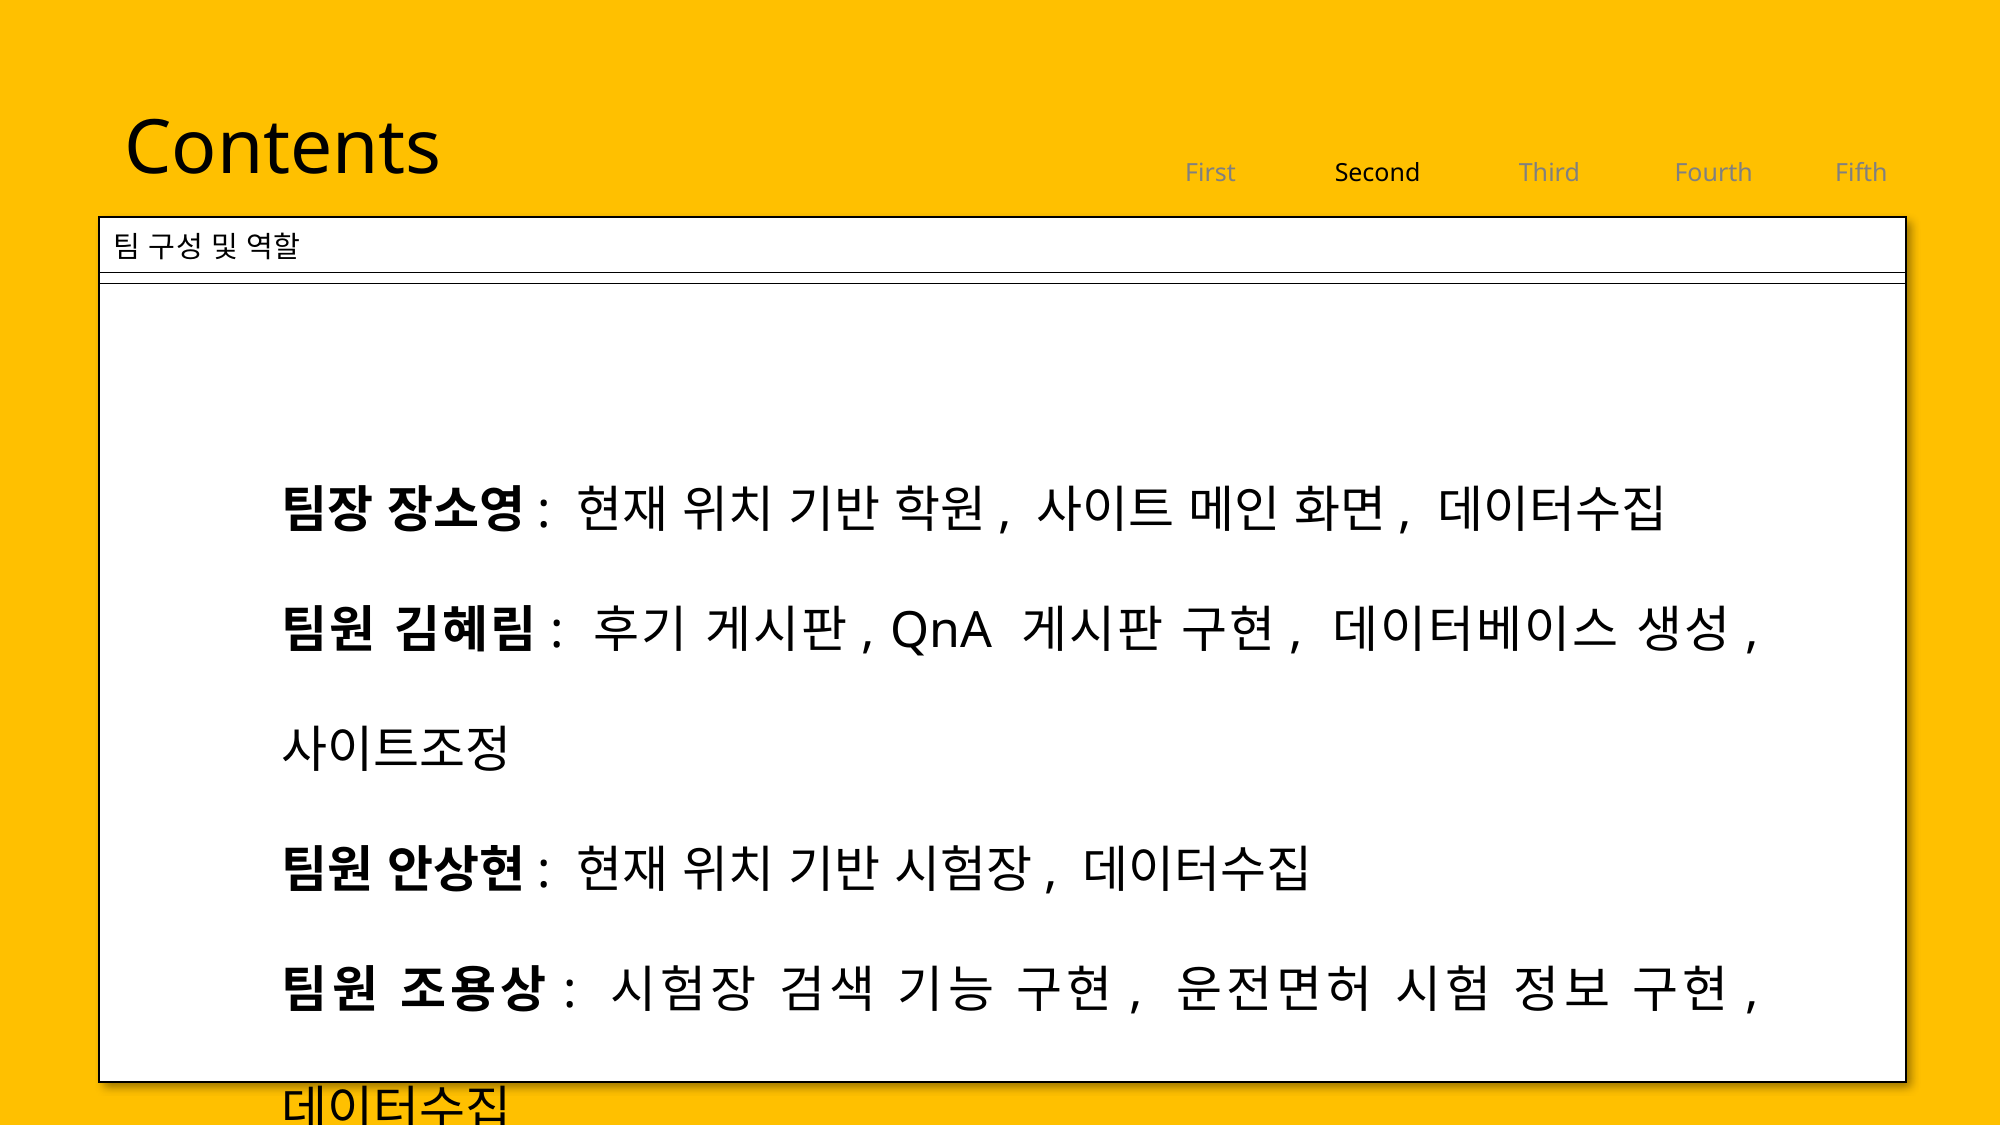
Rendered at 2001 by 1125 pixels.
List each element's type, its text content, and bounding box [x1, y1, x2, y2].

text_box Contents [109, 90, 457, 196]
text_box [98, 216, 1907, 1083]
text_box 팀 구성 및 역할 [99, 220, 316, 271]
text_box 팀장 장소영: 현재 위치 기반 학원, 사이트 메인 화면, 데이터수집 팀원 김혜림: 후기 게시판, QnA 게시판 구현, 데이터베이스 생성, 사이트조정 팀원 안상현: 현재 위치 기반 시험장, 데이터수집 팀원 조용상: 시험장 검색 기능 구현, 운전면허 시험 정보 구현, 데이터수집 [267, 410, 1774, 1125]
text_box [1163, 148, 1910, 194]
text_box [99, 272, 1907, 284]
